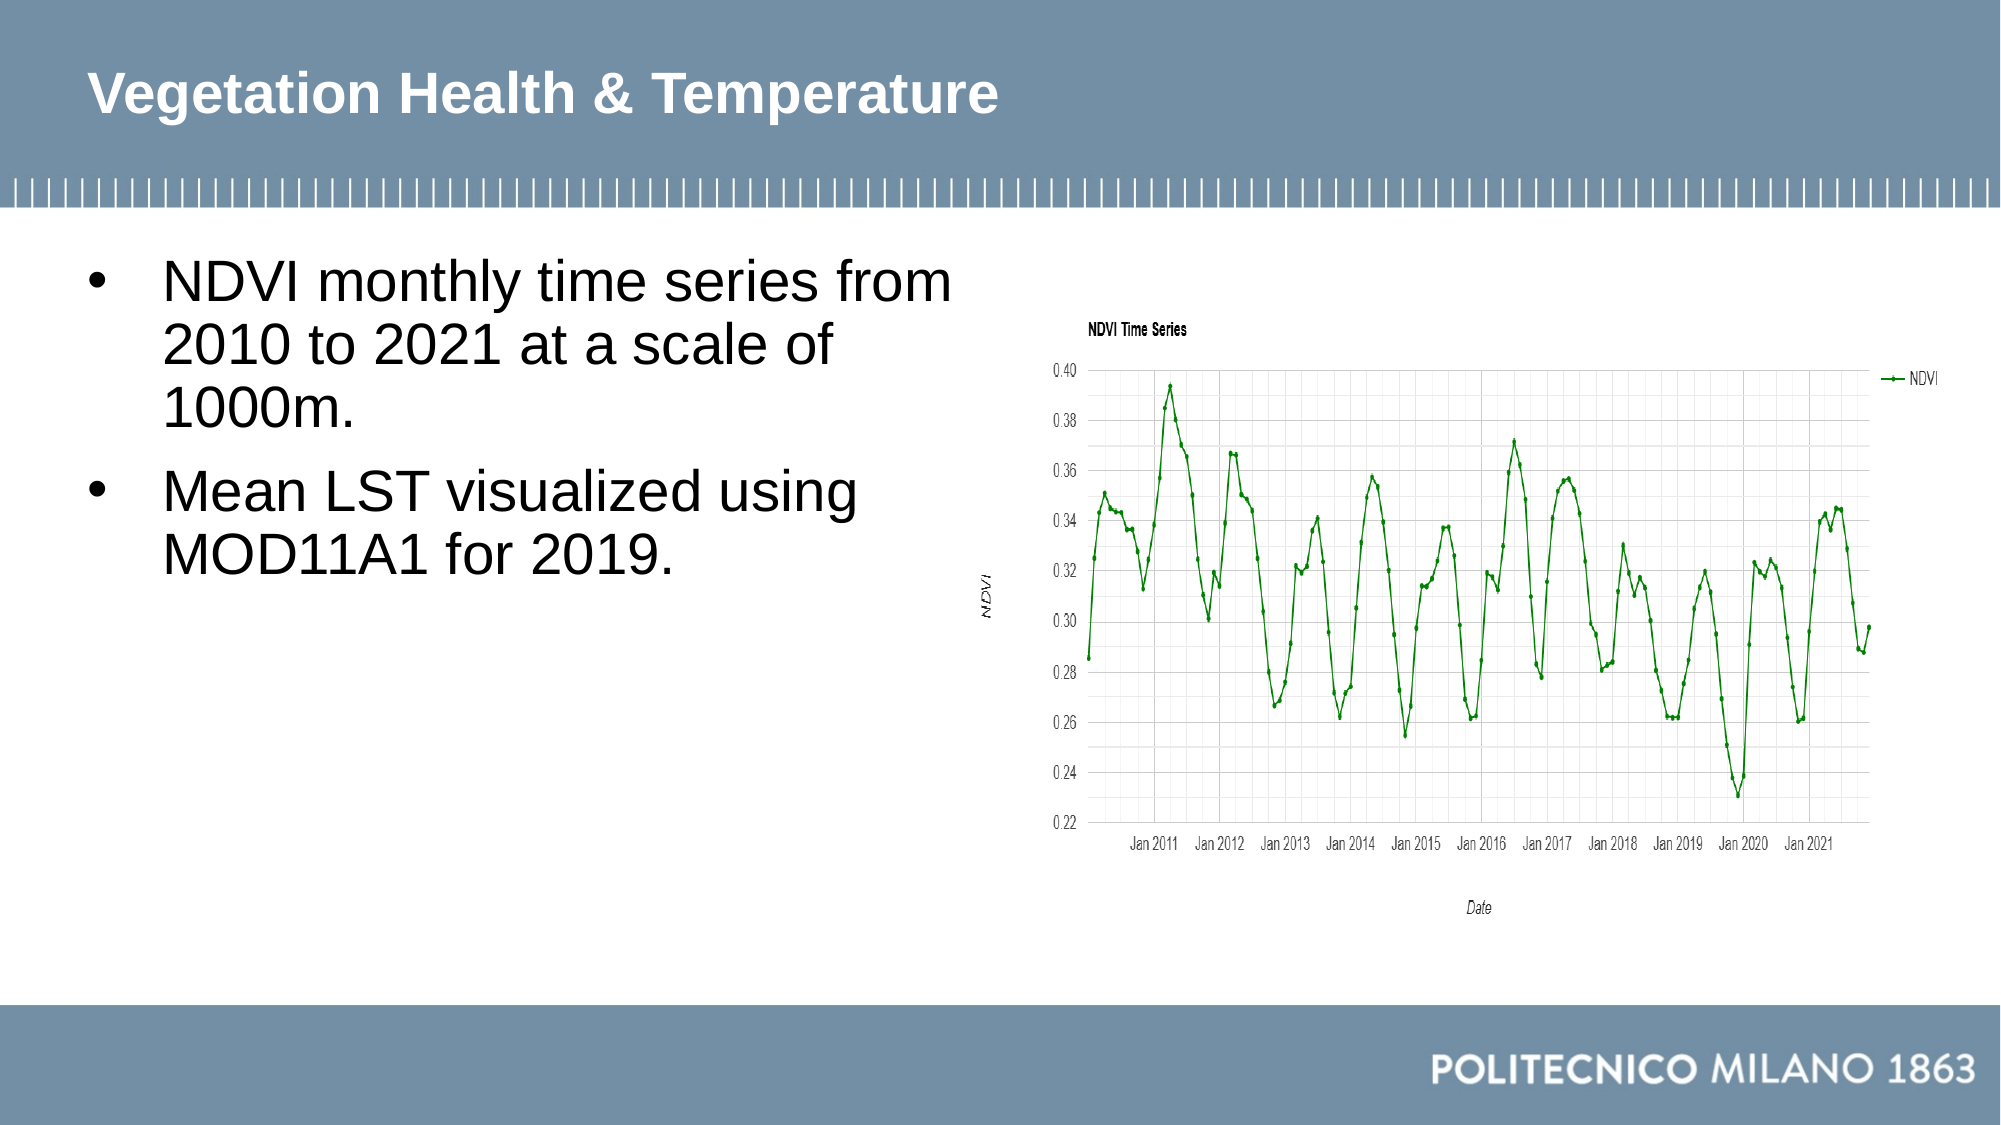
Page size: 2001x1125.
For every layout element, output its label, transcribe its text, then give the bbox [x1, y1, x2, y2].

picture [0, 0, 2001, 1125]
title Vegetation Health & Temperature [72, 22, 1920, 167]
list NDVI monthly time series from 2010 to 2021 at a scale of 1000m. Mean LST visualized using MOD11A1 for 2019. [72, 244, 970, 959]
